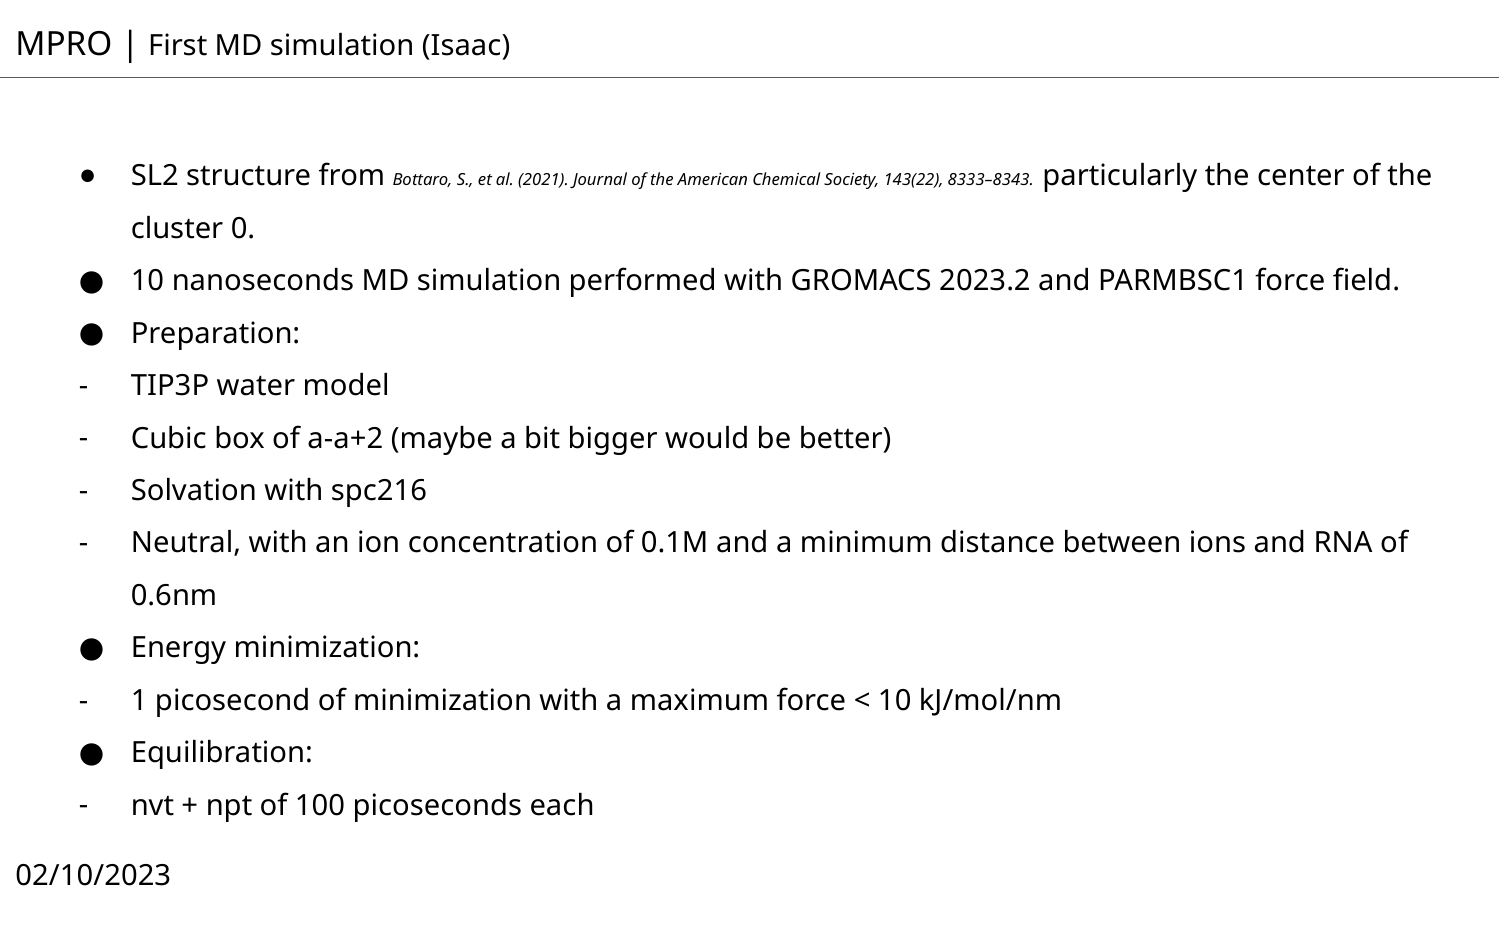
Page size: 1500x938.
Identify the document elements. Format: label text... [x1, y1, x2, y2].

text_box MPRO | First MD simulation (Isaac) [0, 7, 1459, 77]
text_box SL2 structure from Bottaro, S., et al. (2021). Journal of the American Chemical Society, 143(22), 8333–8343. particularly the center of the cluster 0. 10 nanoseconds MD simulation performed with GROMACS 2023.2 and PARMBSC1 force field. Preparation: TIP3P water model Cubic box of a-a+2 (maybe a bit bigger would be better) Solvation with spc216 Neutral, with an ion concentration of 0.1M and a minimum distance between ions and RNA of 0.6nm Energy minimization: 1 picosecond of minimization with a maximum force < 10 kJ/mol/nm Equilibration: nvt + npt of 100 picoseconds each [40, 124, 1459, 836]
text_box 02/10/2023 [0, 841, 217, 907]
